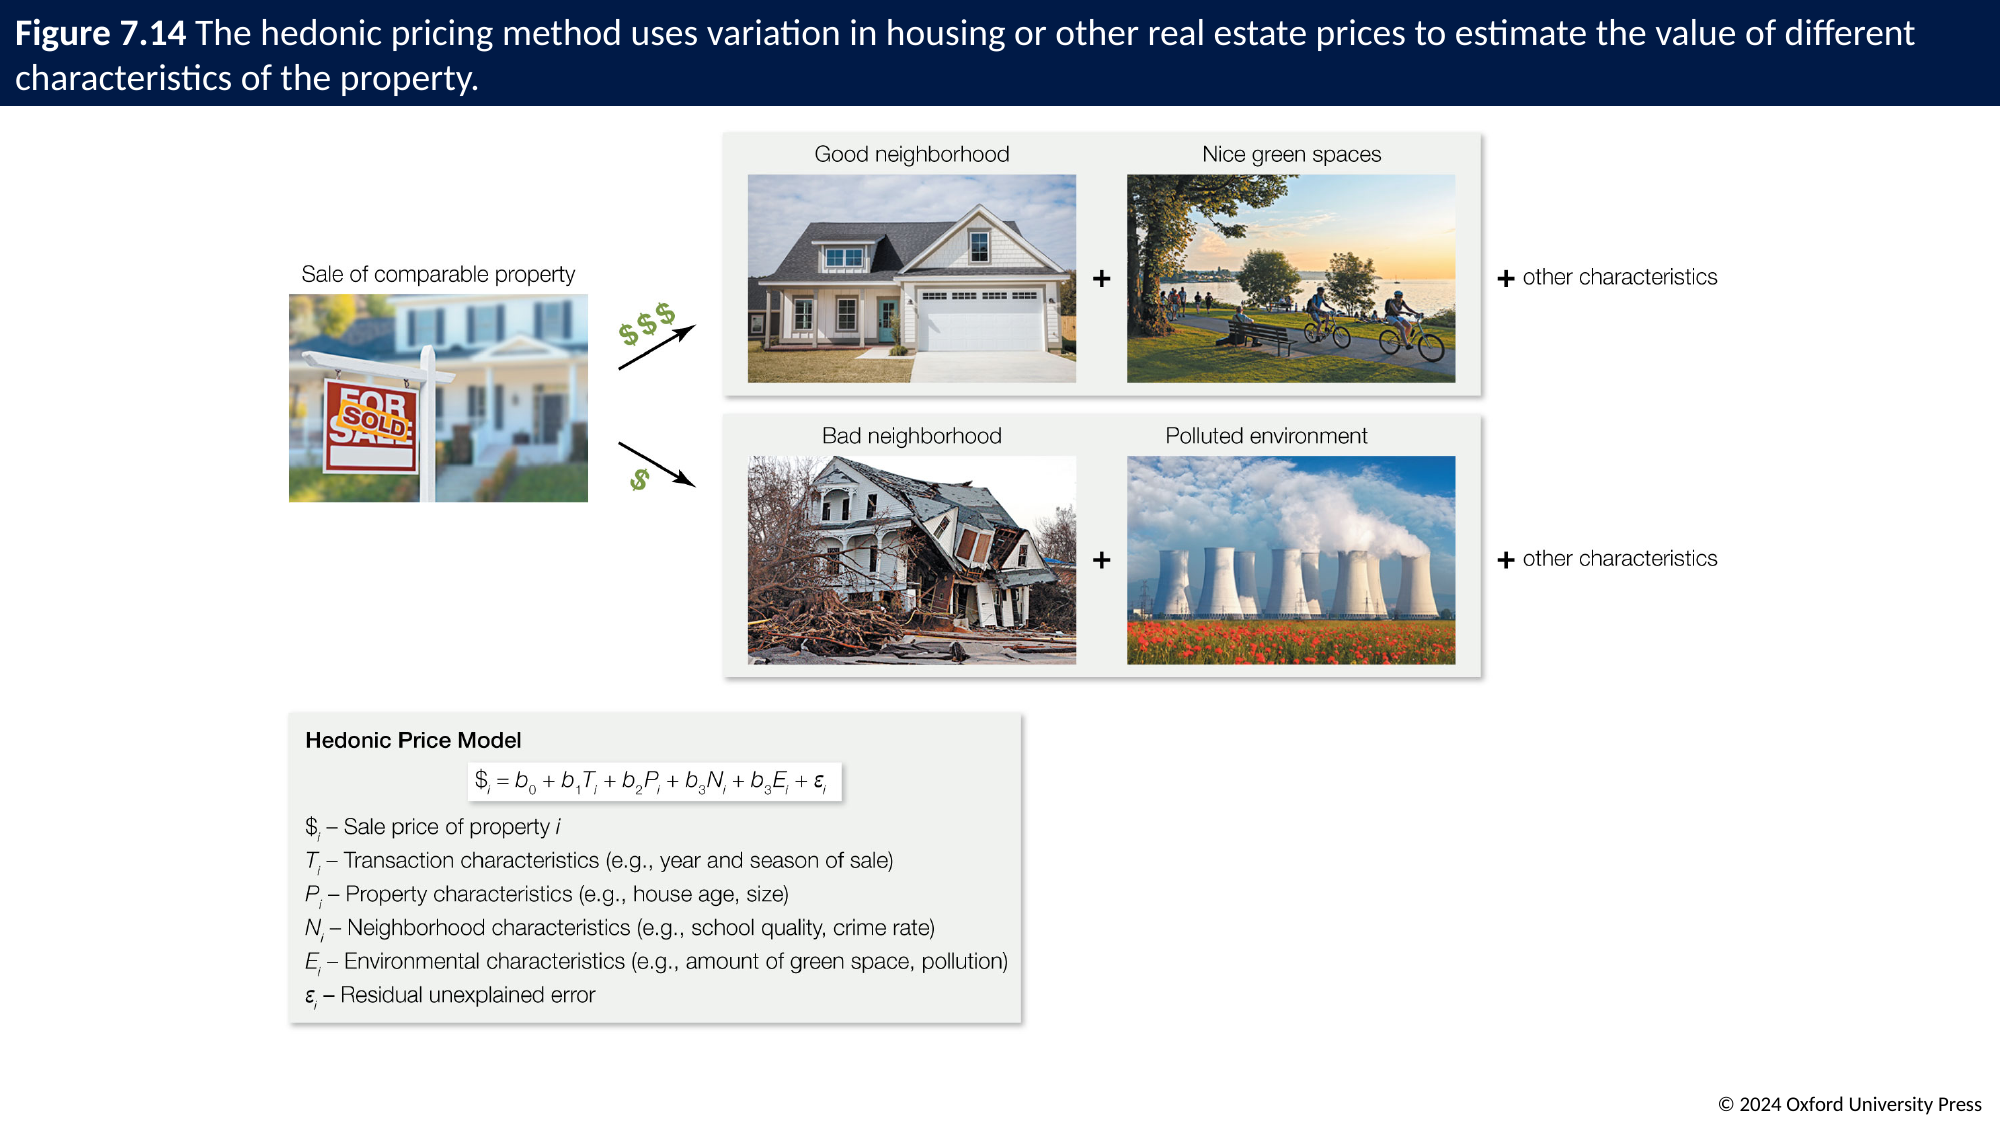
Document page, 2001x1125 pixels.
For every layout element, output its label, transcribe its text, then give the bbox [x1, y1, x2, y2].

title Figure 7.14 The hedonic pricing method uses variation in housing or other real estate prices to estimate the value of different characteristics of the property. [0, 0, 2000, 106]
picture [281, 126, 1719, 1034]
